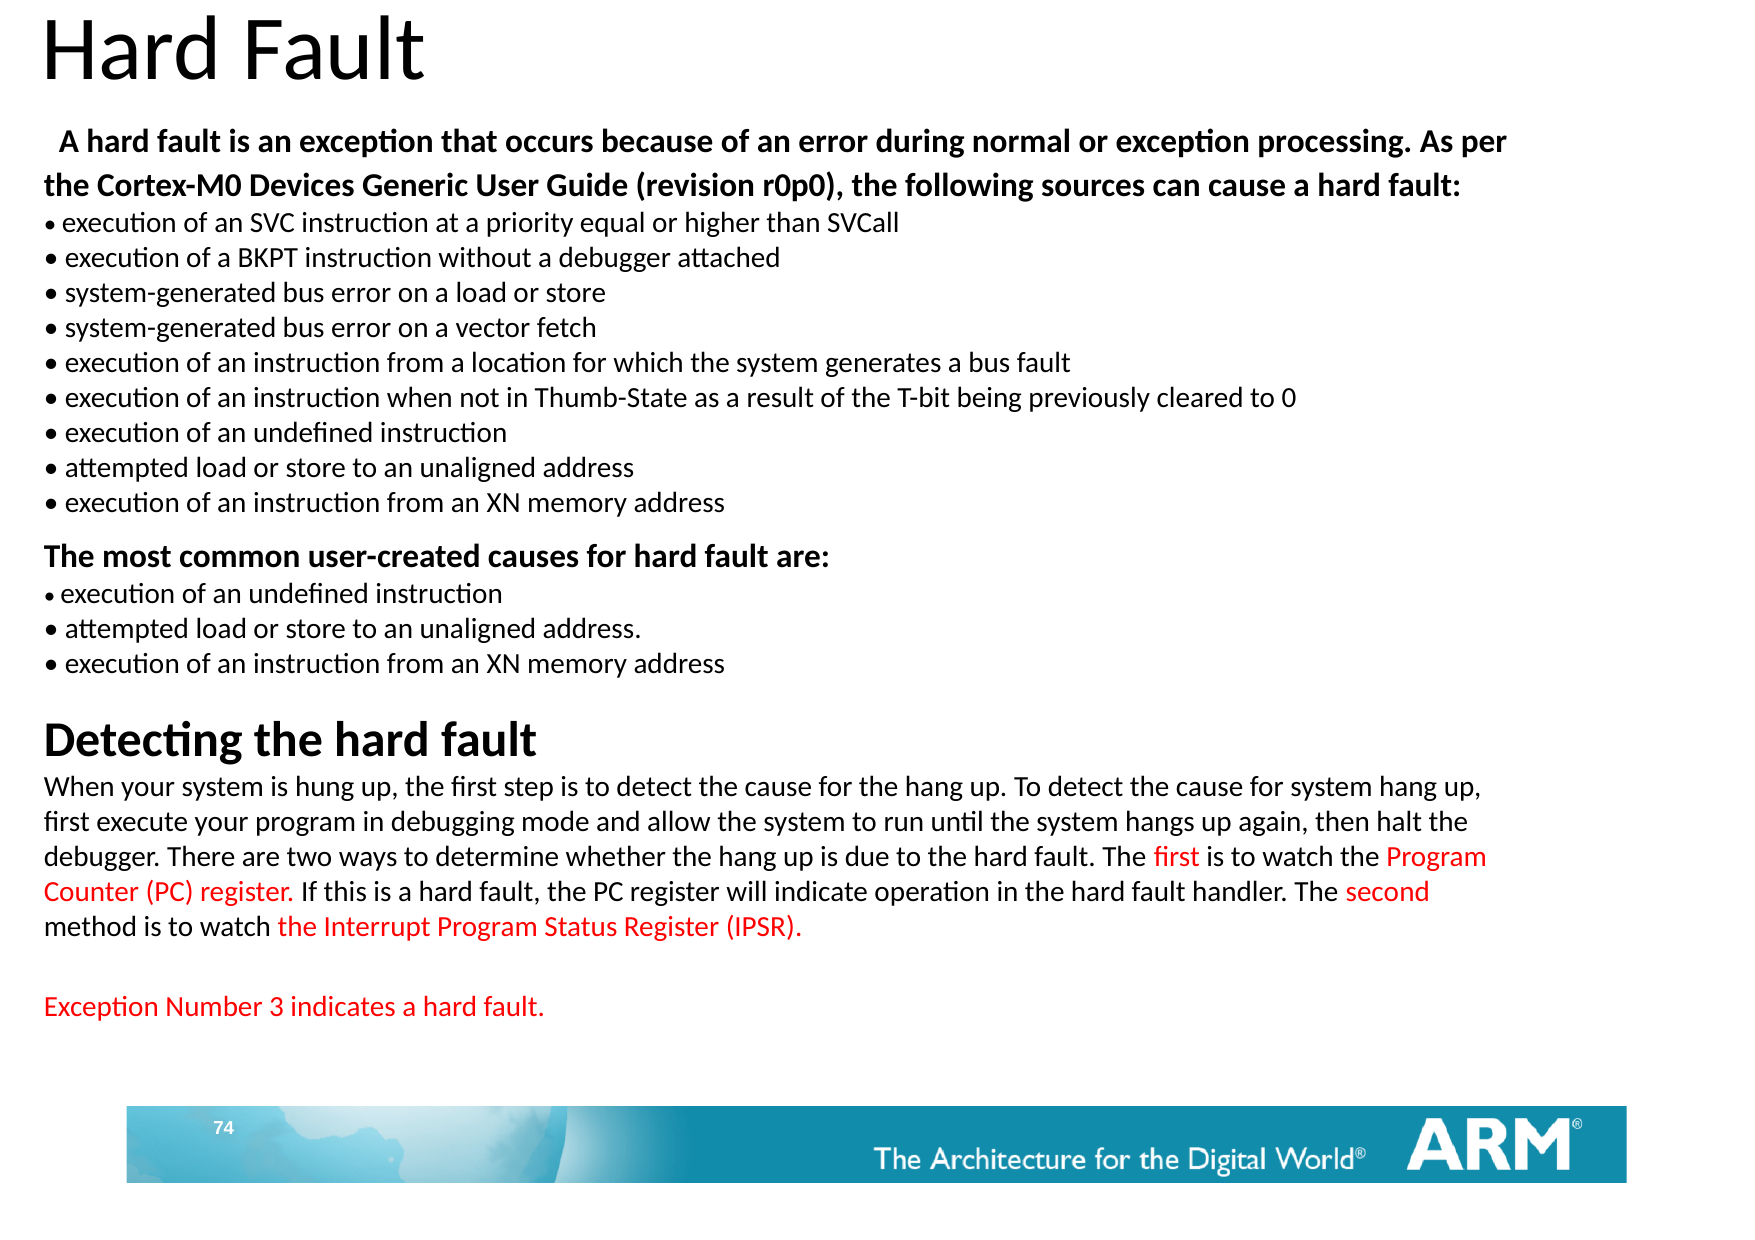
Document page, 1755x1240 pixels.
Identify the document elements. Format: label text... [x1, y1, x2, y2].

title Hard Fault [41, 0, 1449, 92]
picture [126, 1106, 1627, 1183]
list A hard fault is an exception that occurs because of an error during normal or exception processing. As per the Cortex-M0 Devices Generic User Guide (revision r0p0), the following sources can cause a hard fault: • execution of an SVC instruction at a priority equal or higher than SVCall • execution of a BKPT instruction without a debugger attached • system-generated bus error on a load or store • system-generated bus error on a vector fetch • execution of an instruction from a location for which the system generates a bus fault • execution of an instruction when not in Thumb-State as a result of the T-bit being previously cleared to 0 • execution of an undefined instruction • attempted load or store to an unaligned address • execution of an instruction from an XN memory address The most common user-created causes for hard fault are: • execution of an undefined instruction • attempted load or store to an unaligned address. • execution of an instruction from an XN memory address Detecting the hard fault When your system is hung up, the first step is to detect the cause for the hang up. To detect the cause for system hang up, first execute your program in debugging mode and allow the system to run until the system hangs up again, then halt the debugger. There are two ways to determine whether the hang up is due to the hard fault. The first is to watch the Program Counter (PC) register. If this is a hard fault, the PC register will indicate operation in the hard fault handler. The second method is to watch the Interrupt Program Status Register (IPSR). Exception Number 3 indicates a hard fault. [43, 95, 1514, 369]
slide_number 74 [198, 1115, 275, 1176]
